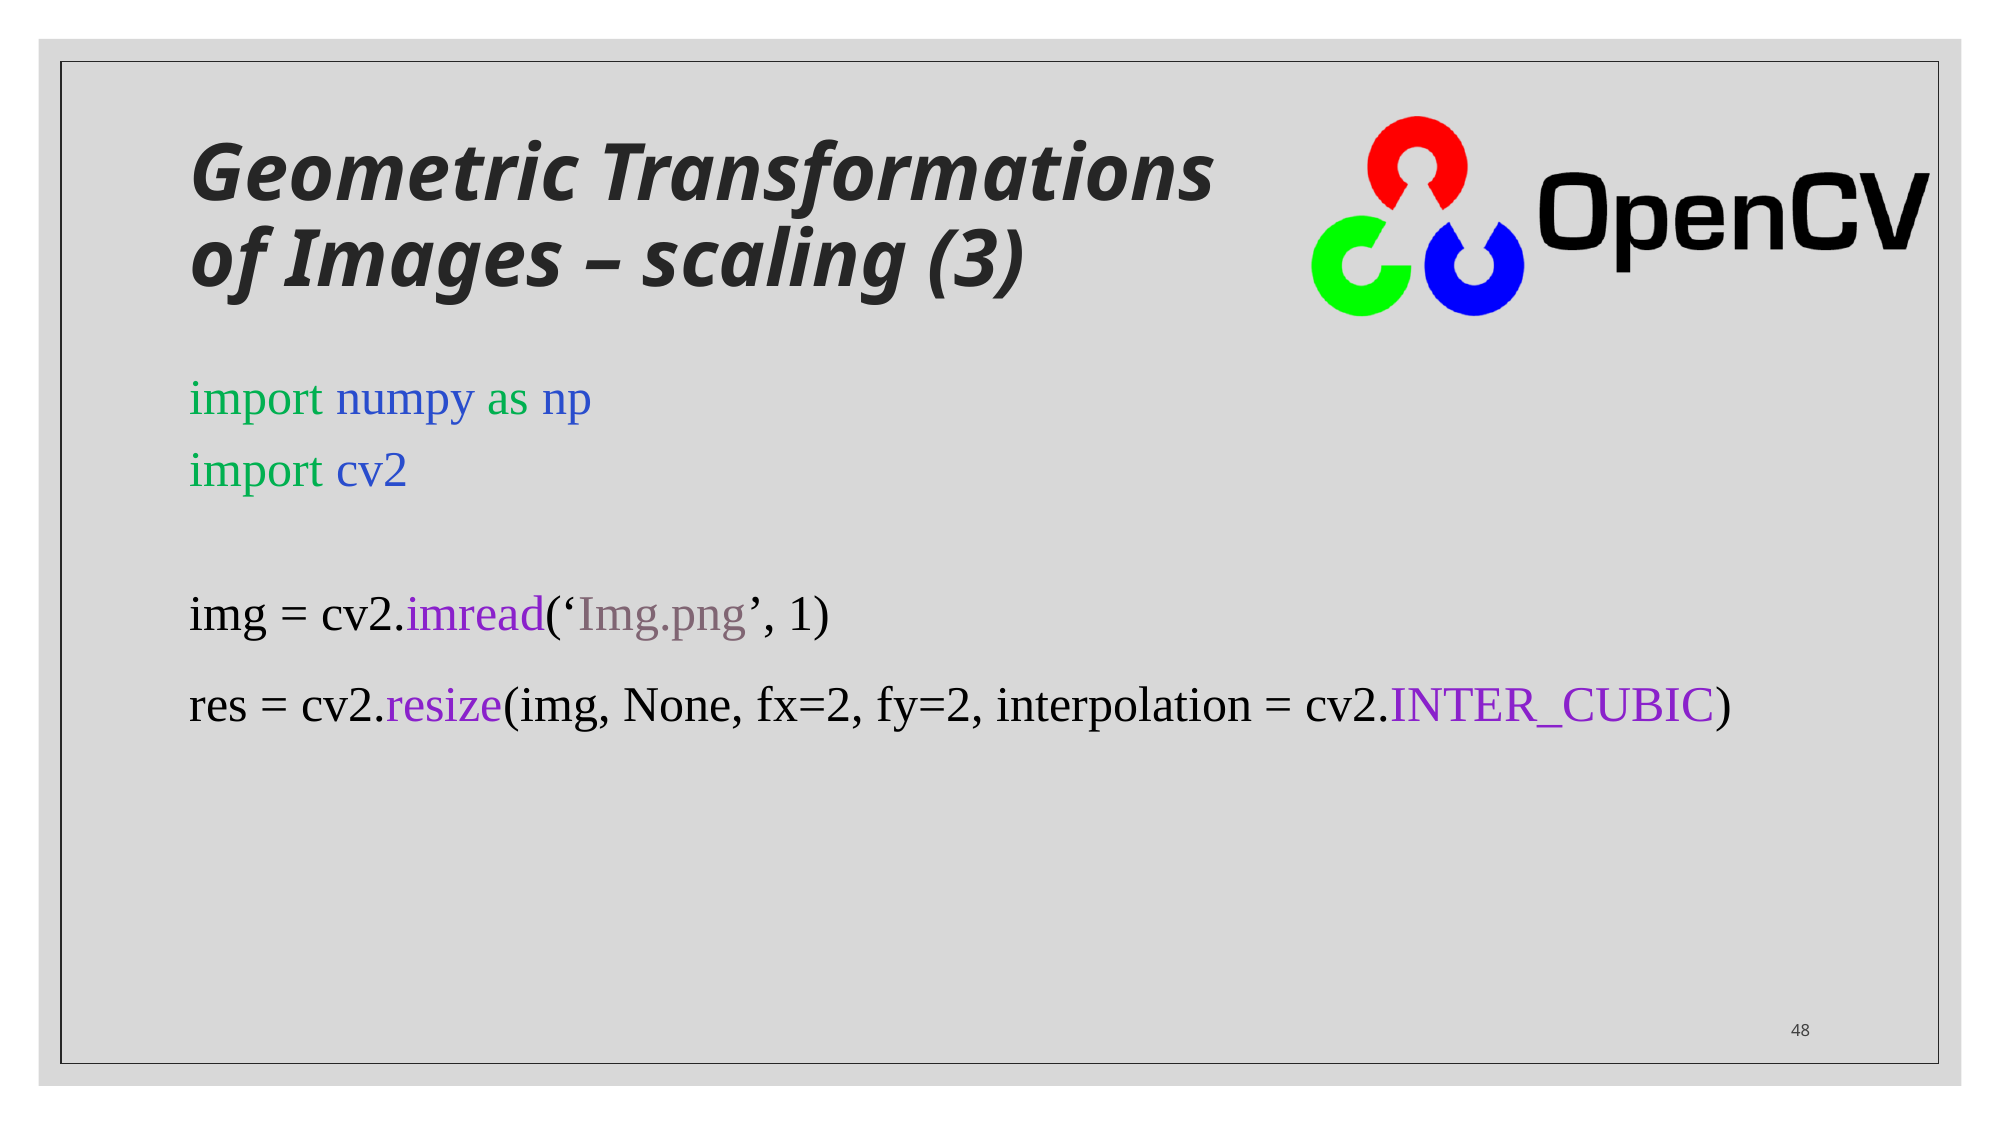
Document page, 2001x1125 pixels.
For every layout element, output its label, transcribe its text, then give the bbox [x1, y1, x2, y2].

title Geometric Transformations of Images – scaling (3) [174, 105, 1825, 331]
slide_number 49 [1687, 990, 1825, 1050]
list import numpy as np import cv2 img = cv2.imread(‘Img.png’, 1) res = cv2.resize(img, None, fx=2, fy=2, interpolation = cv2.INTER_CUBIC) [174, 345, 1825, 1057]
picture [1310, 116, 1936, 320]
